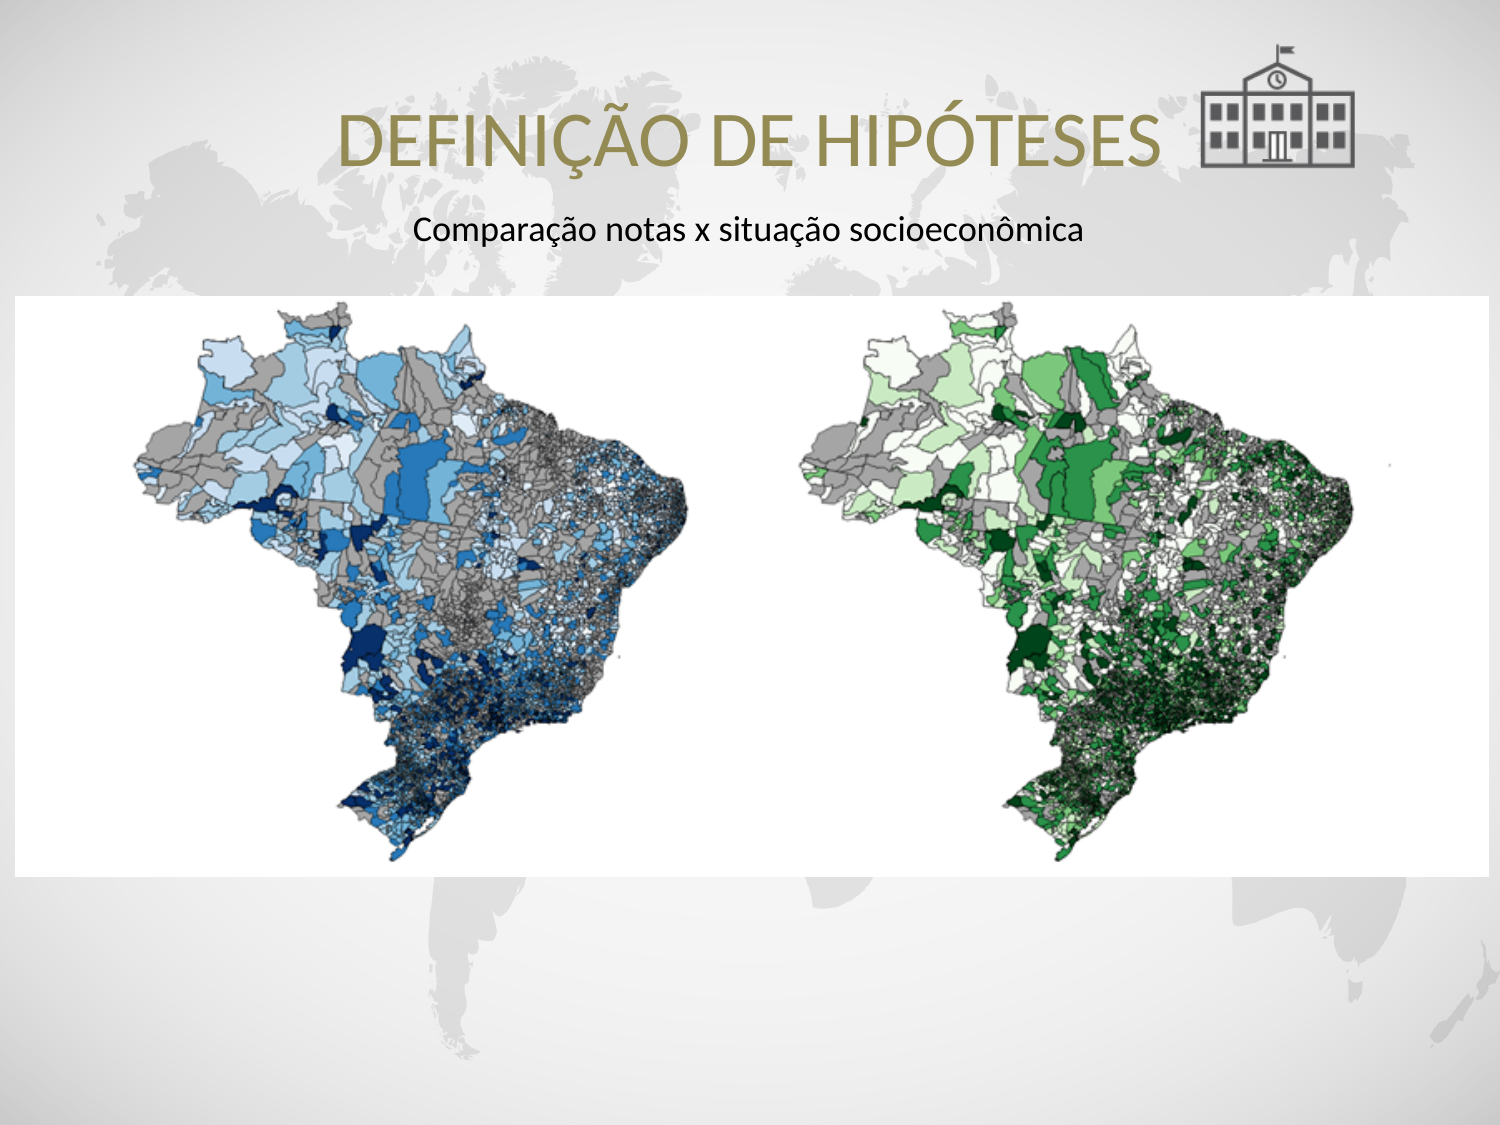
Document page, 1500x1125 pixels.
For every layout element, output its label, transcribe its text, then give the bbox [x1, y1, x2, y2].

picture [0, 0, 1500, 1125]
title DEFINIÇÃO DE HIPÓTESES [75, 52, 1425, 218]
text_box Comparação notas x situação socioeconômica [115, 197, 1382, 256]
